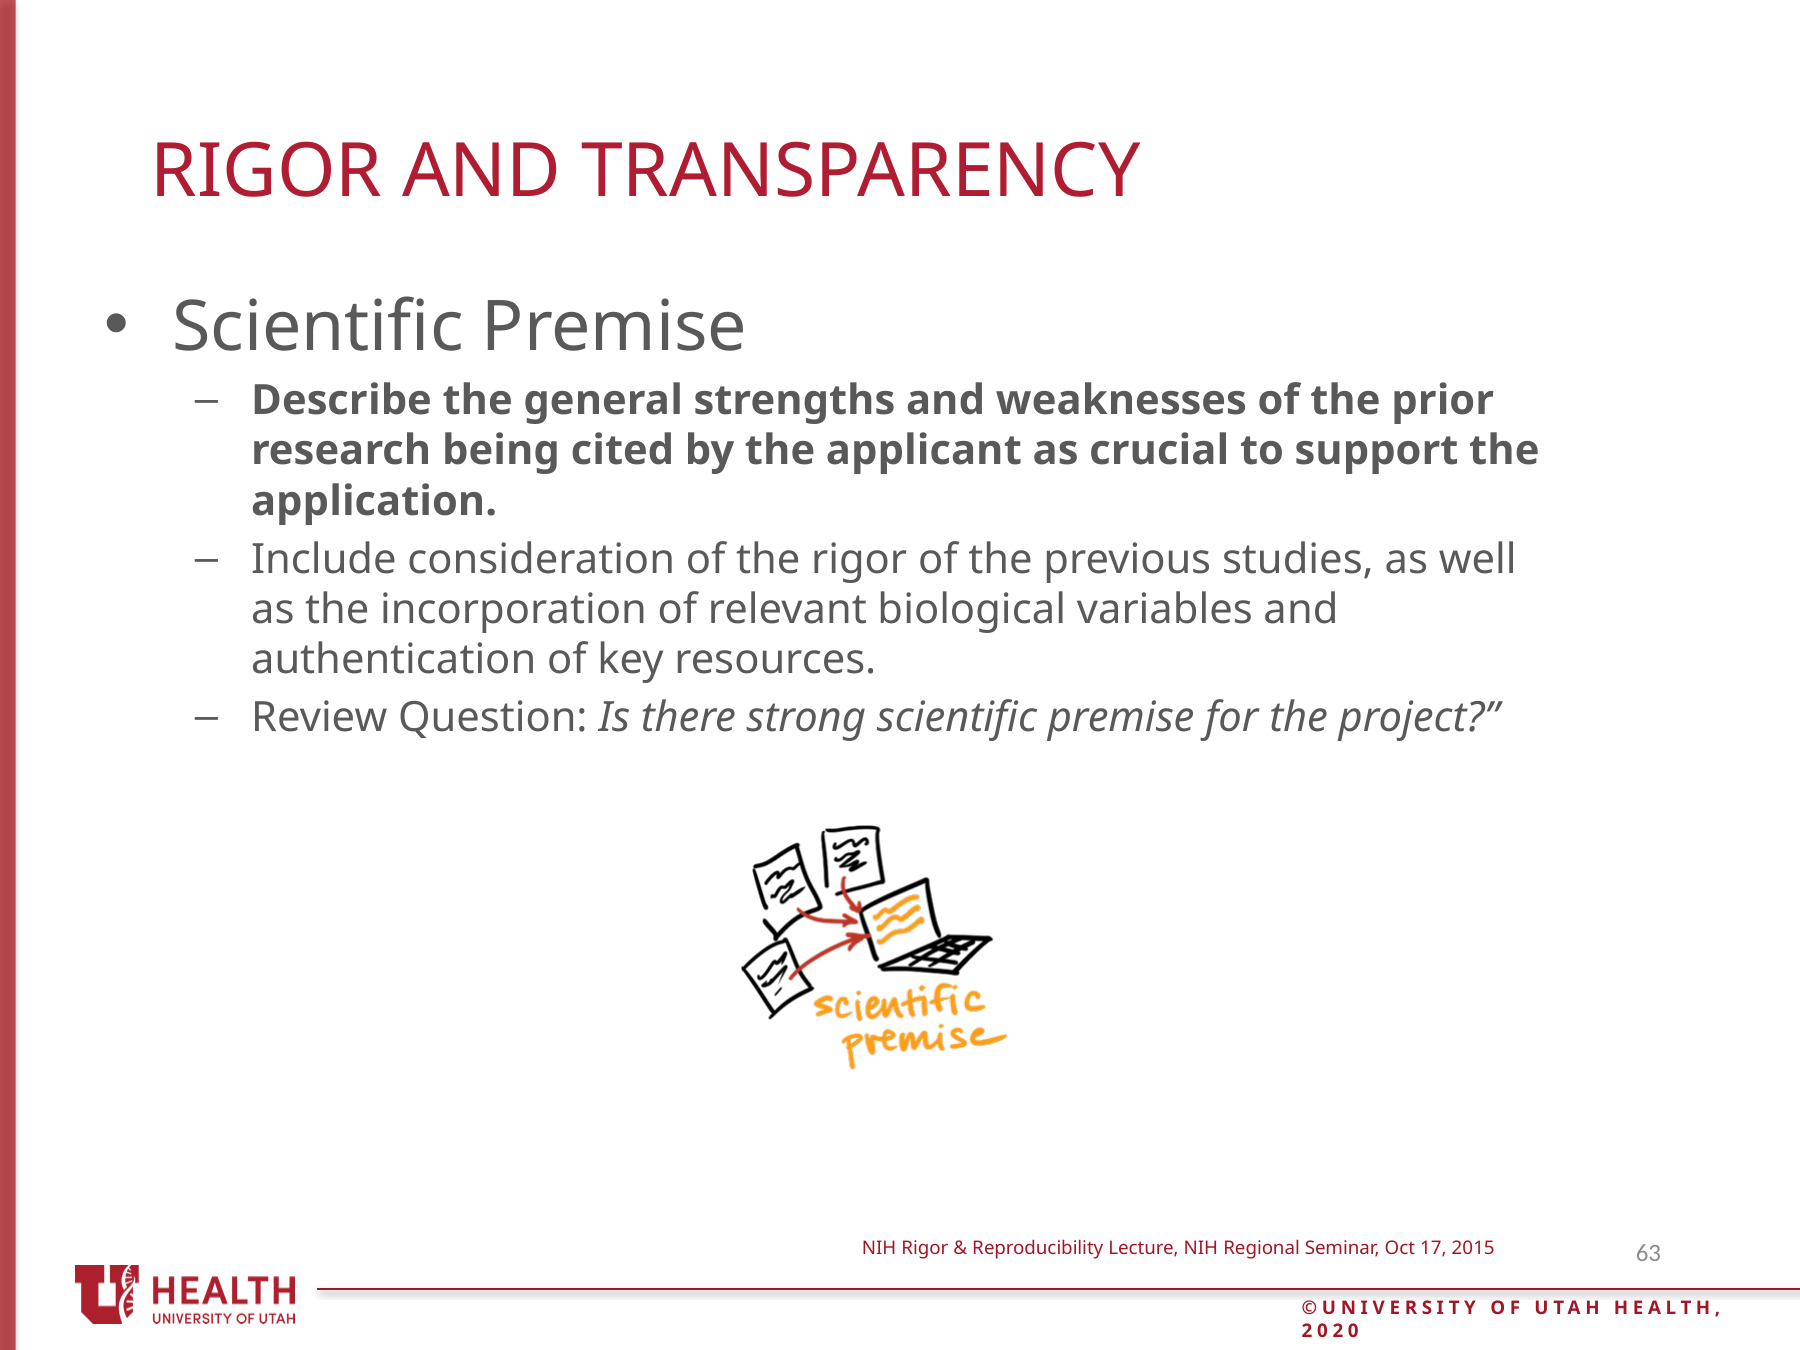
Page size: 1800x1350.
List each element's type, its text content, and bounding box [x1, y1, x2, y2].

picture [75, 1265, 295, 1324]
picture [724, 804, 1026, 1073]
list Scientific Premise Describe the general strengths and weaknesses of the prior research being cited by the applicant as crucial to support the application. Include consideration of the rigor of the previous studies, as well as the incorporation of relevant biological variables and authentication of key resources. Review Question: Is there strong scientific premise for the project?” [89, 273, 1565, 1185]
list NIH Rigor & Reproducibility Lecture, NIH Regional Seminar, Oct 17, 2015 [847, 1228, 1800, 1289]
slide_number 63 [1271, 1215, 1677, 1288]
title Rigor and Transparency [135, 113, 1730, 223]
